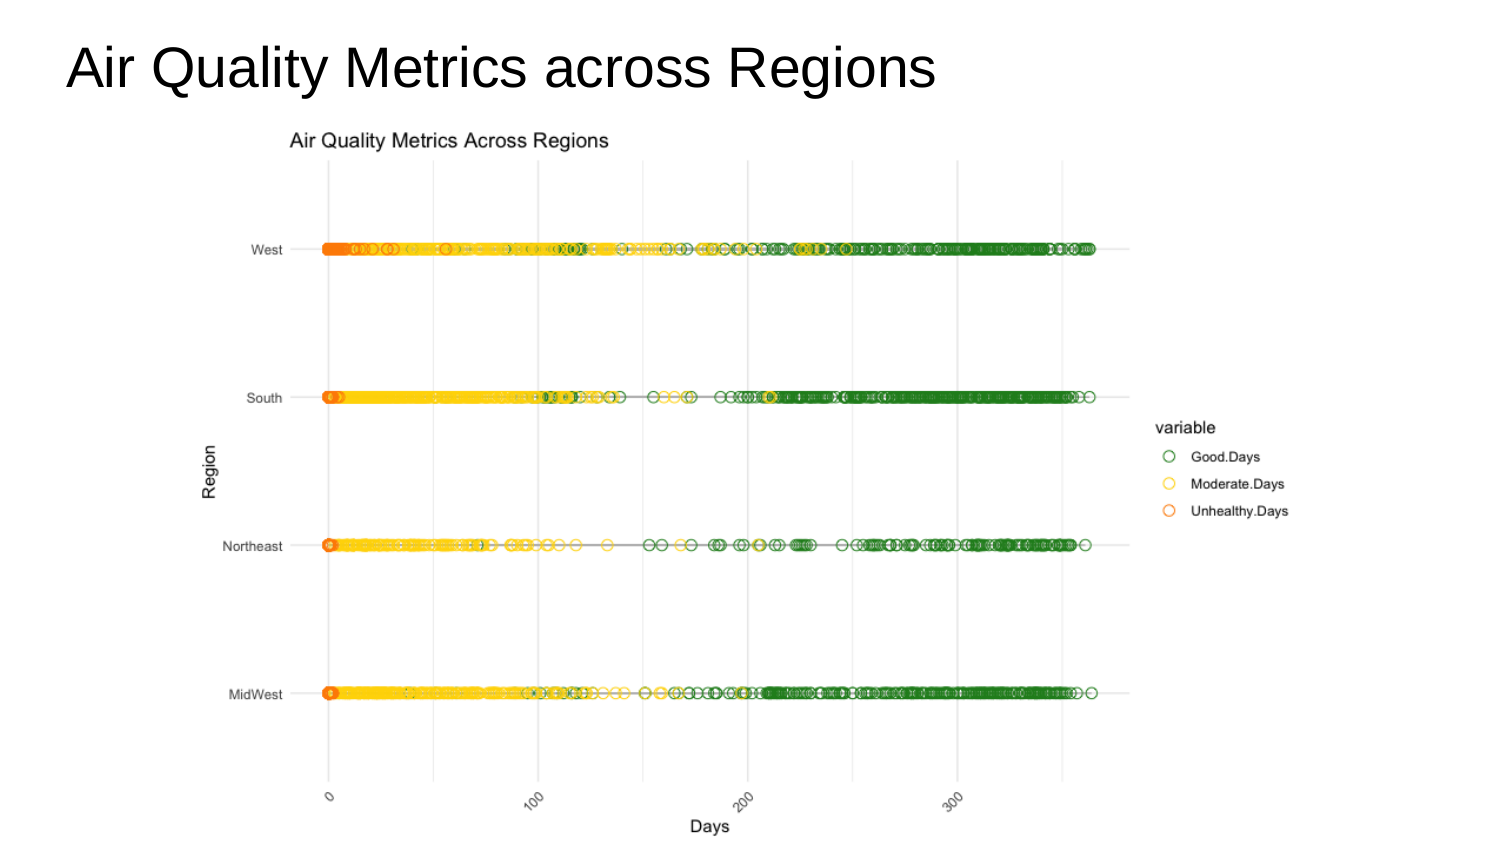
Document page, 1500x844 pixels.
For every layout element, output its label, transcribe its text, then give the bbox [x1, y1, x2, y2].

title Air Quality Metrics across Regions [51, 20, 1449, 115]
picture [194, 124, 1306, 844]
